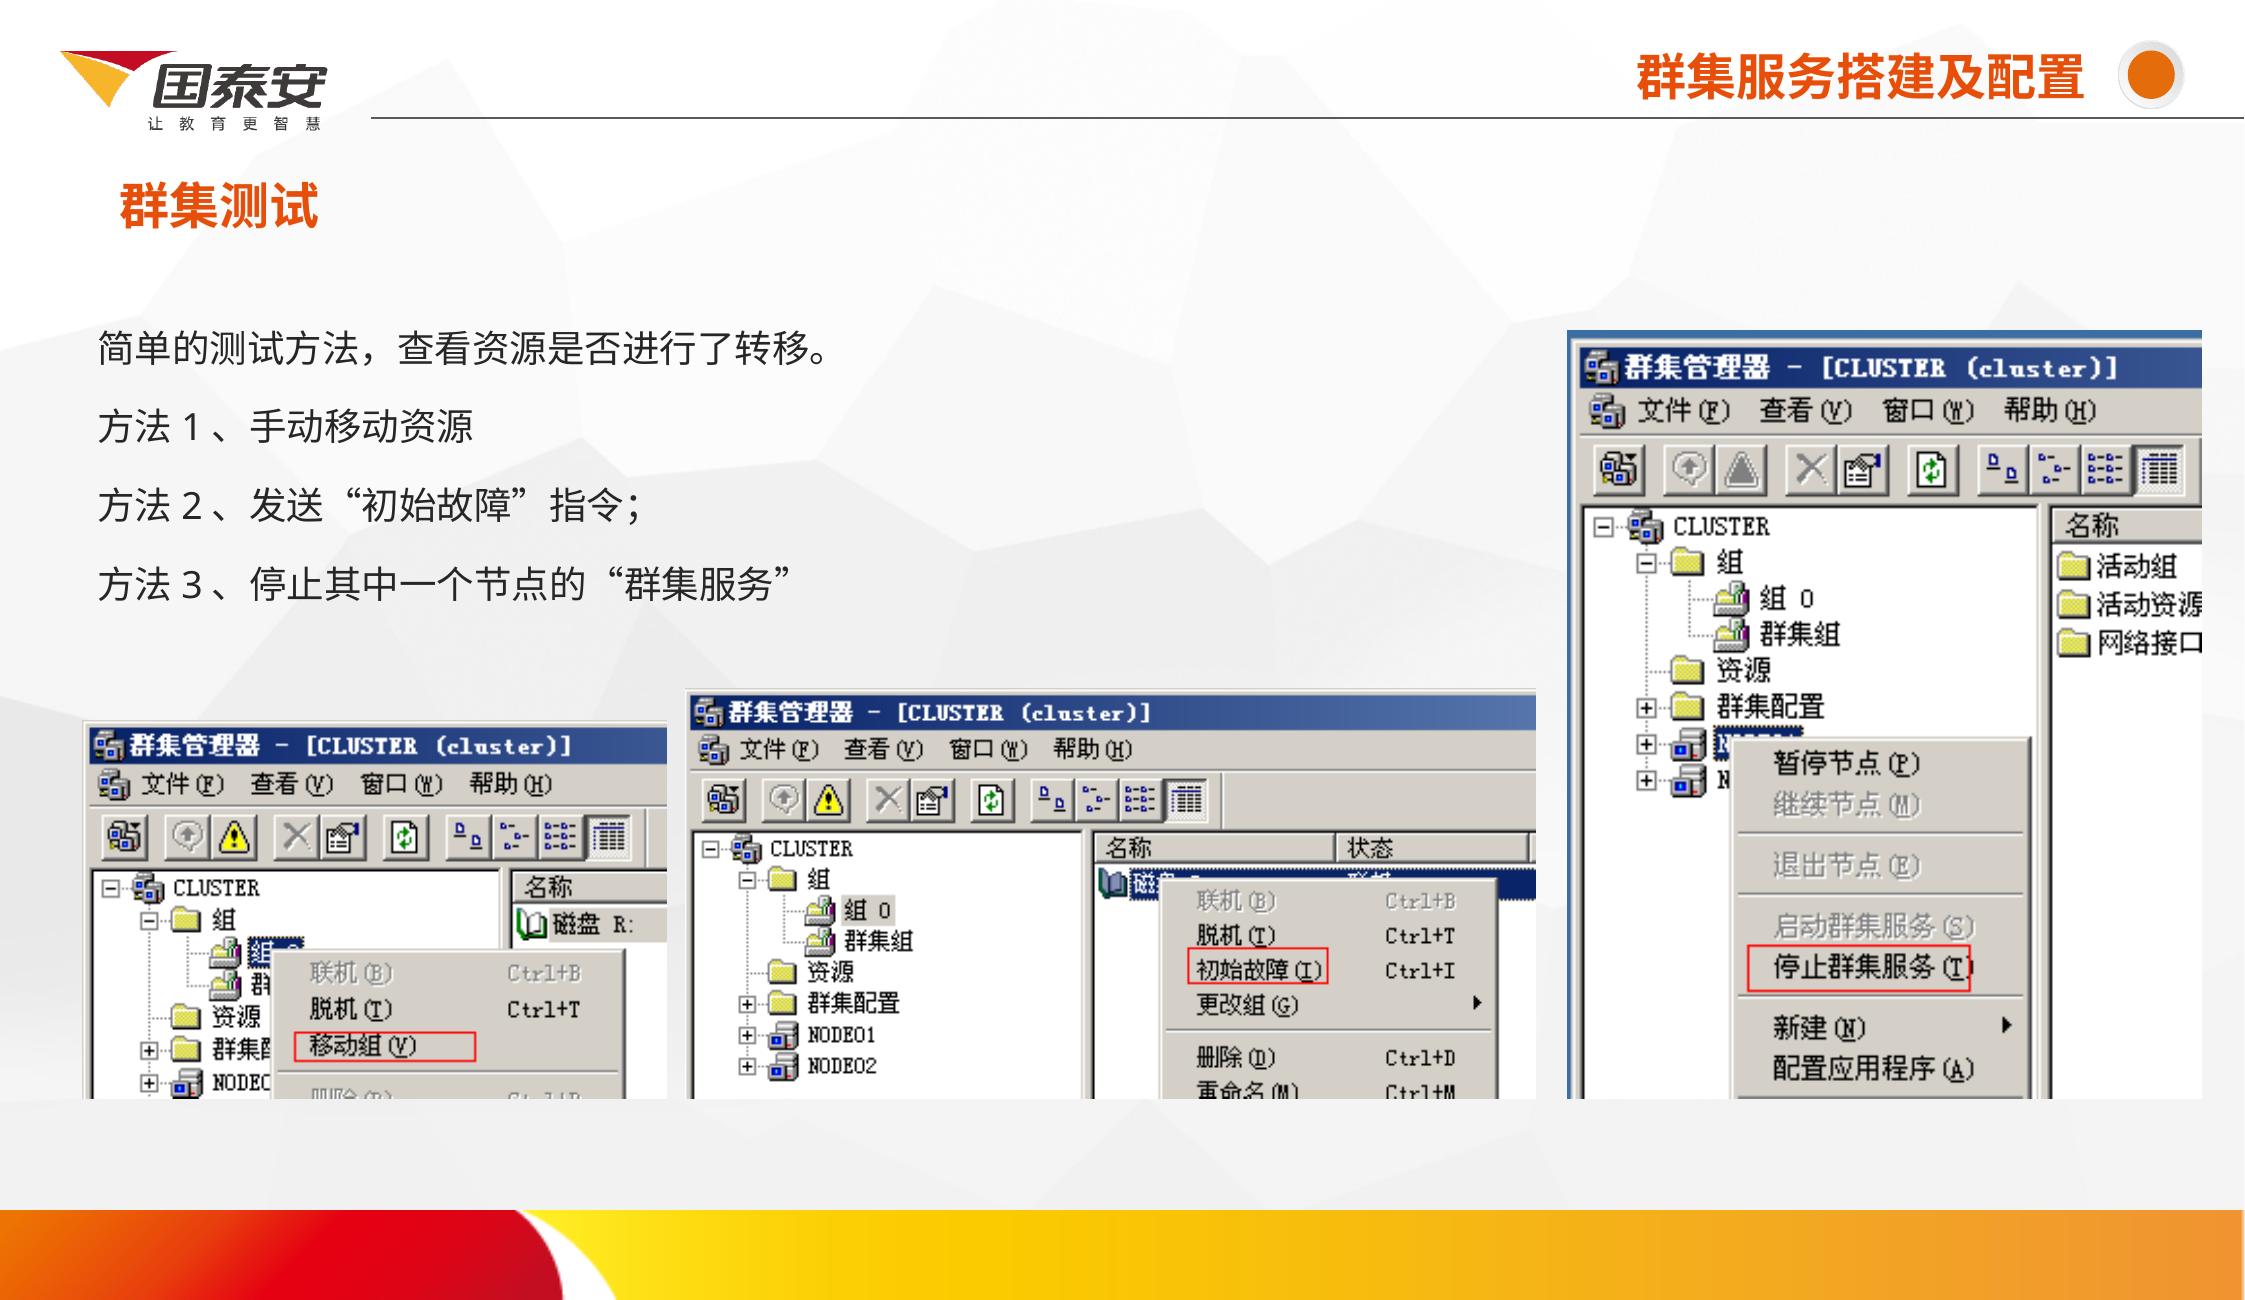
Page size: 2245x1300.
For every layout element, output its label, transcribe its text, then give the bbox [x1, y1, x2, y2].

list 群集服务搭建及配置 [1334, 37, 2101, 121]
list 群集测试 [105, 166, 2103, 233]
picture [0, 0, 2245, 1300]
text_box 简单的测试方法，查看资源是否进行了转移。 方法1、手动移动资源 方法2、发送“初始故障”指令； 方法3、停止其中一个节点的“群集服务” [82, 283, 2130, 1158]
